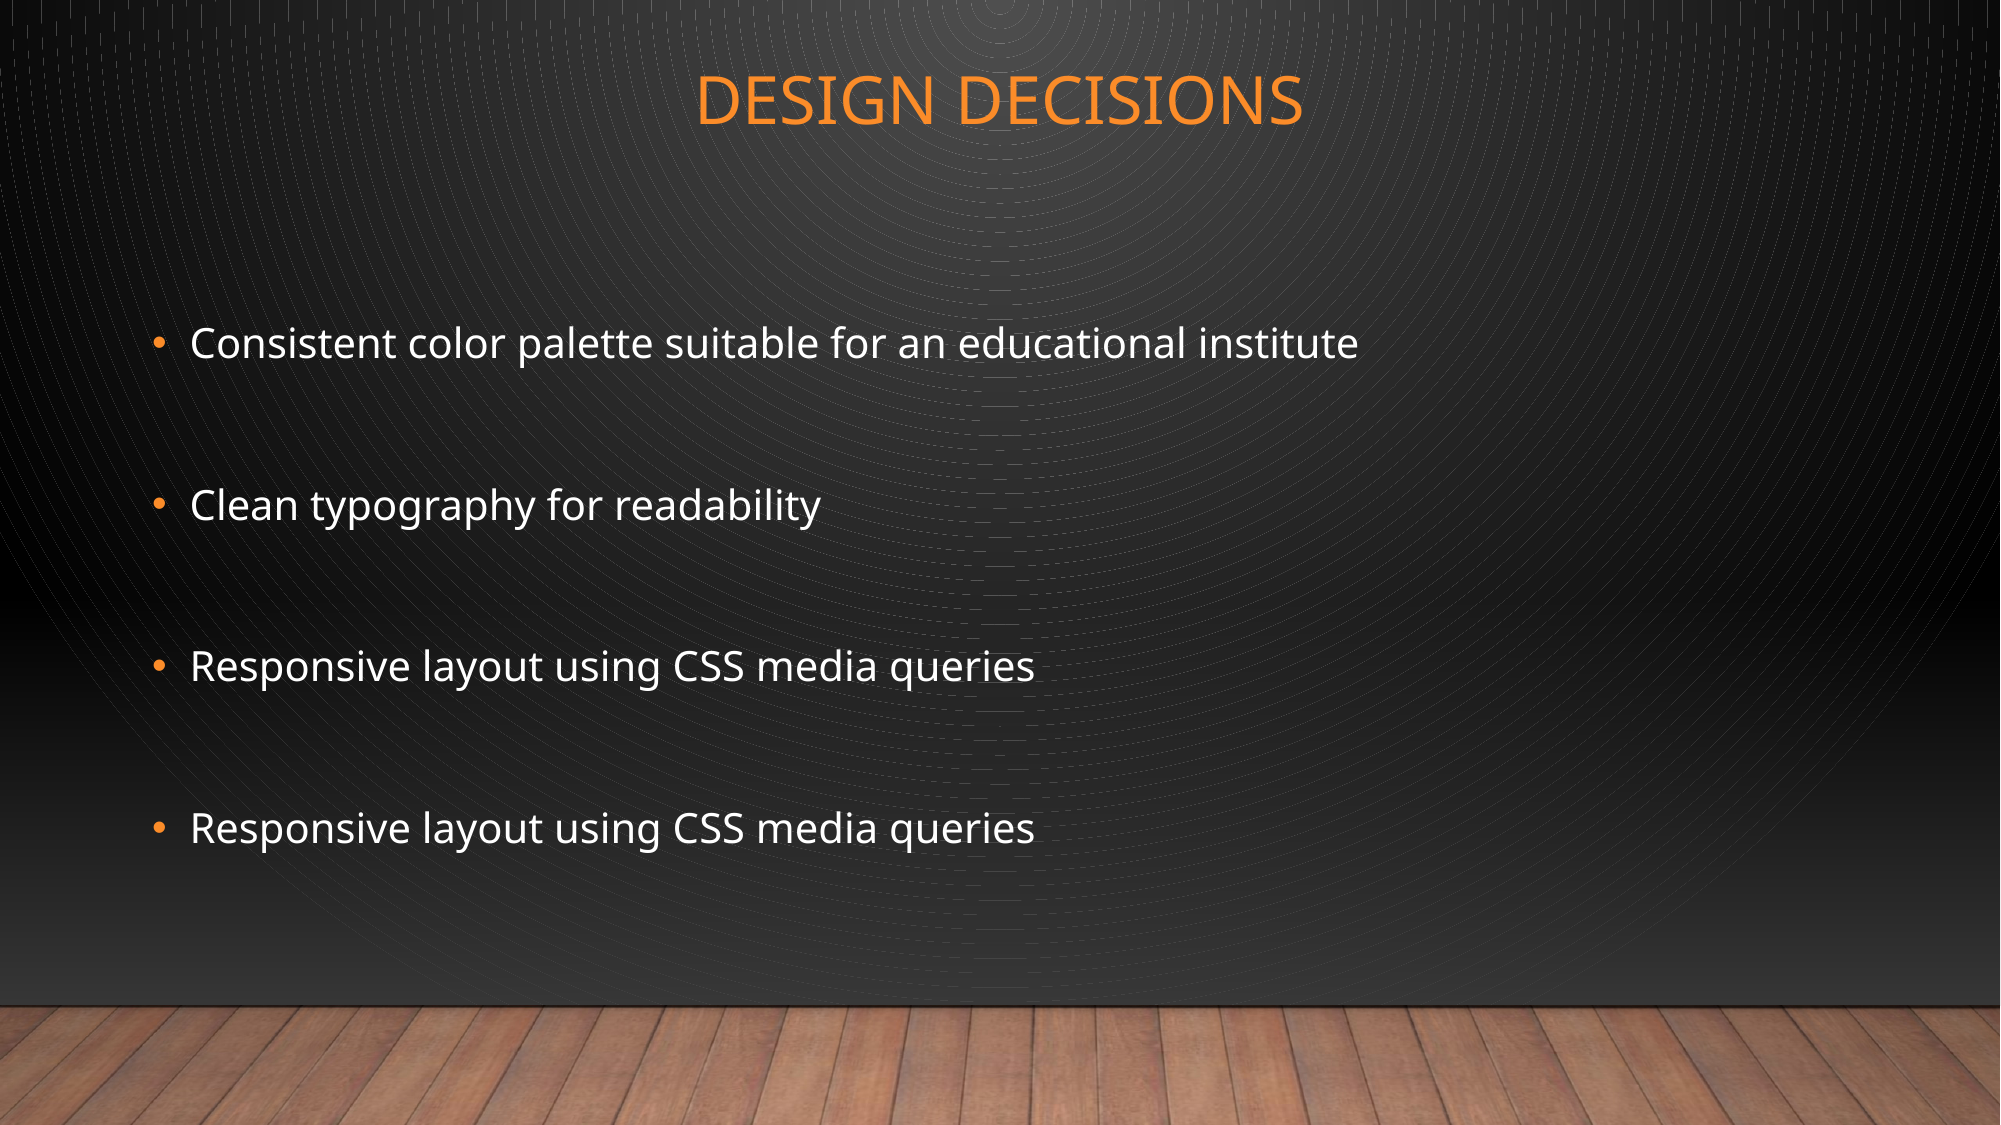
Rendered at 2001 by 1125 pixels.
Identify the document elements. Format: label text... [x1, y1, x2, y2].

text_box Consistent color palette suitable for an educational institute Clean typography for readability Responsive layout using CSS media queries Responsive layout using CSS media queries [137, 299, 1863, 1014]
text_box Design Decisions [137, 59, 1863, 278]
picture [0, 1005, 2000, 1125]
